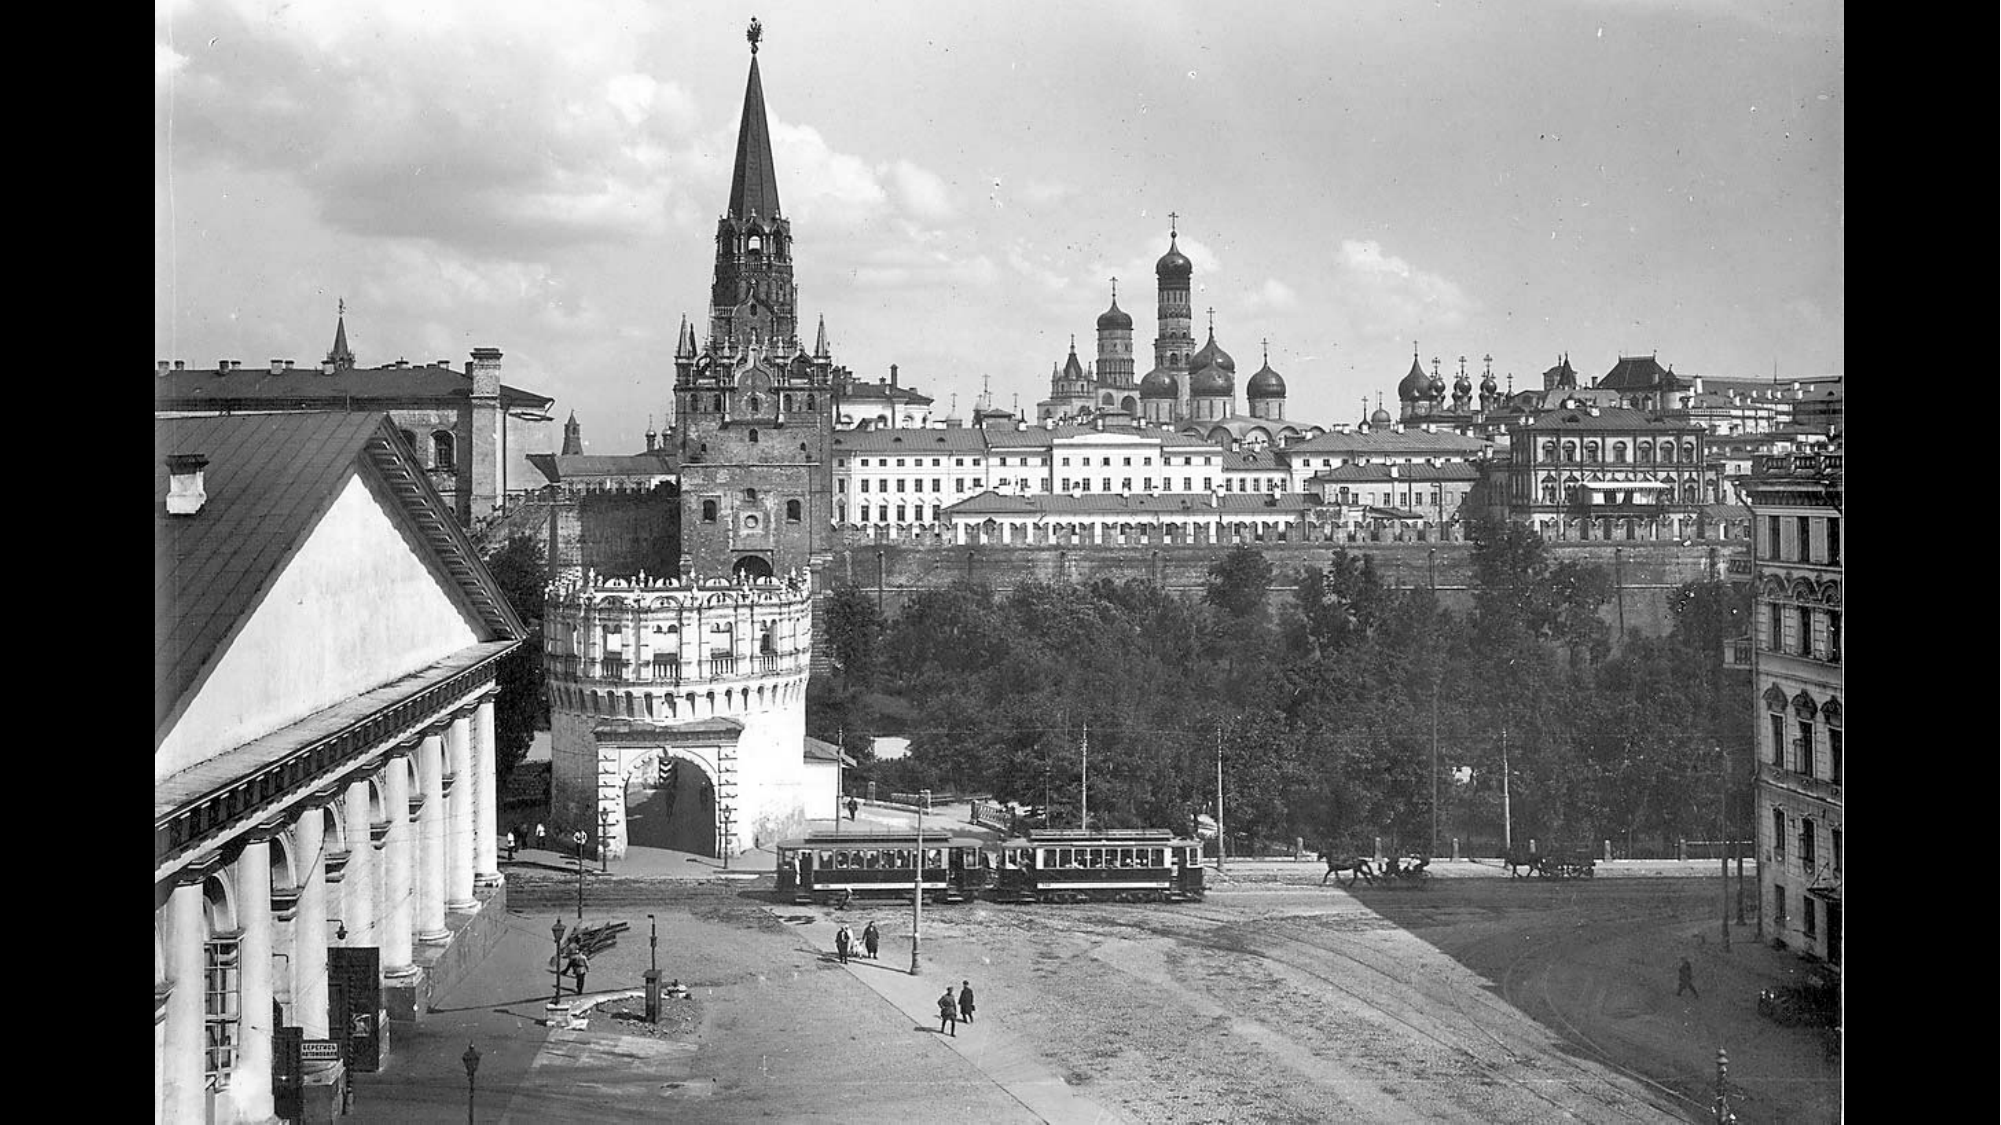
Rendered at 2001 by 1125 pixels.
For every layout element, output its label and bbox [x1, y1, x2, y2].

picture [155, 0, 1844, 1125]
